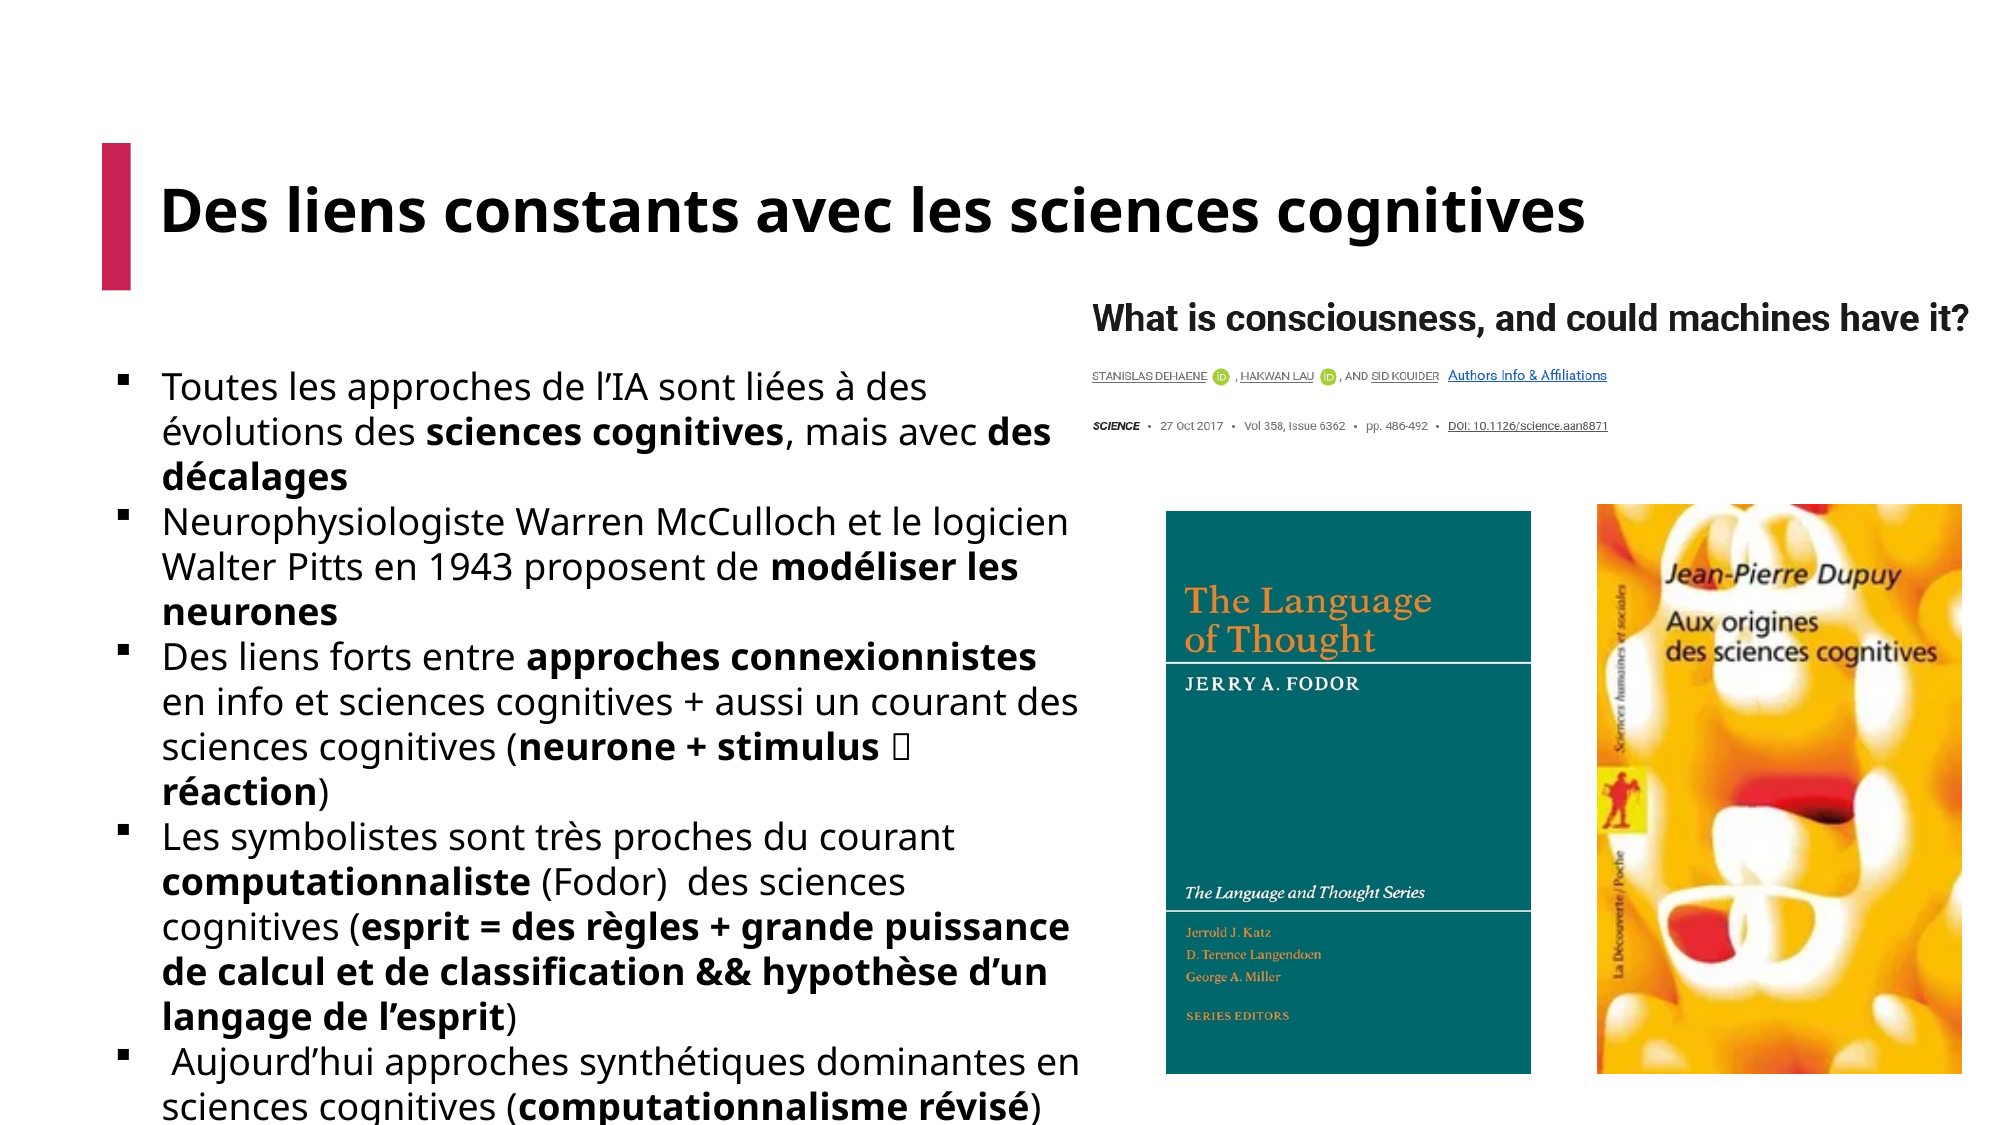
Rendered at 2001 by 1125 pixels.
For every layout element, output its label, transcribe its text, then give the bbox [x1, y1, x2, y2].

picture [1597, 504, 1963, 1075]
picture [1083, 282, 1978, 440]
picture [1166, 510, 1532, 1075]
title Des liens constants avec les sciences cognitives [159, 143, 1900, 283]
text_box Toutes les approches de l’IA sont liées à des évolutions des sciences cognitives, mais avec des décalages Neurophysiologiste Warren McCulloch et le logicien Walter Pitts en 1943 proposent de modéliser les neurones Des liens forts entre approches connexionnistes en info et sciences cognitives + aussi un courant des sciences cognitives (neurone + stimulus  réaction) Les symbolistes sont très proches du courant computationnaliste (Fodor) des sciences cognitives (esprit = des règles + grande puissance de calcul et de classification && hypothèse d’un langage de l’esprit) Aujourd’hui approches synthétiques dominantes en sciences cognitives (computationnalisme révisé) mais difficile de mêler symbolisme et connexionisme pour l’IA. [99, 355, 1100, 1125]
